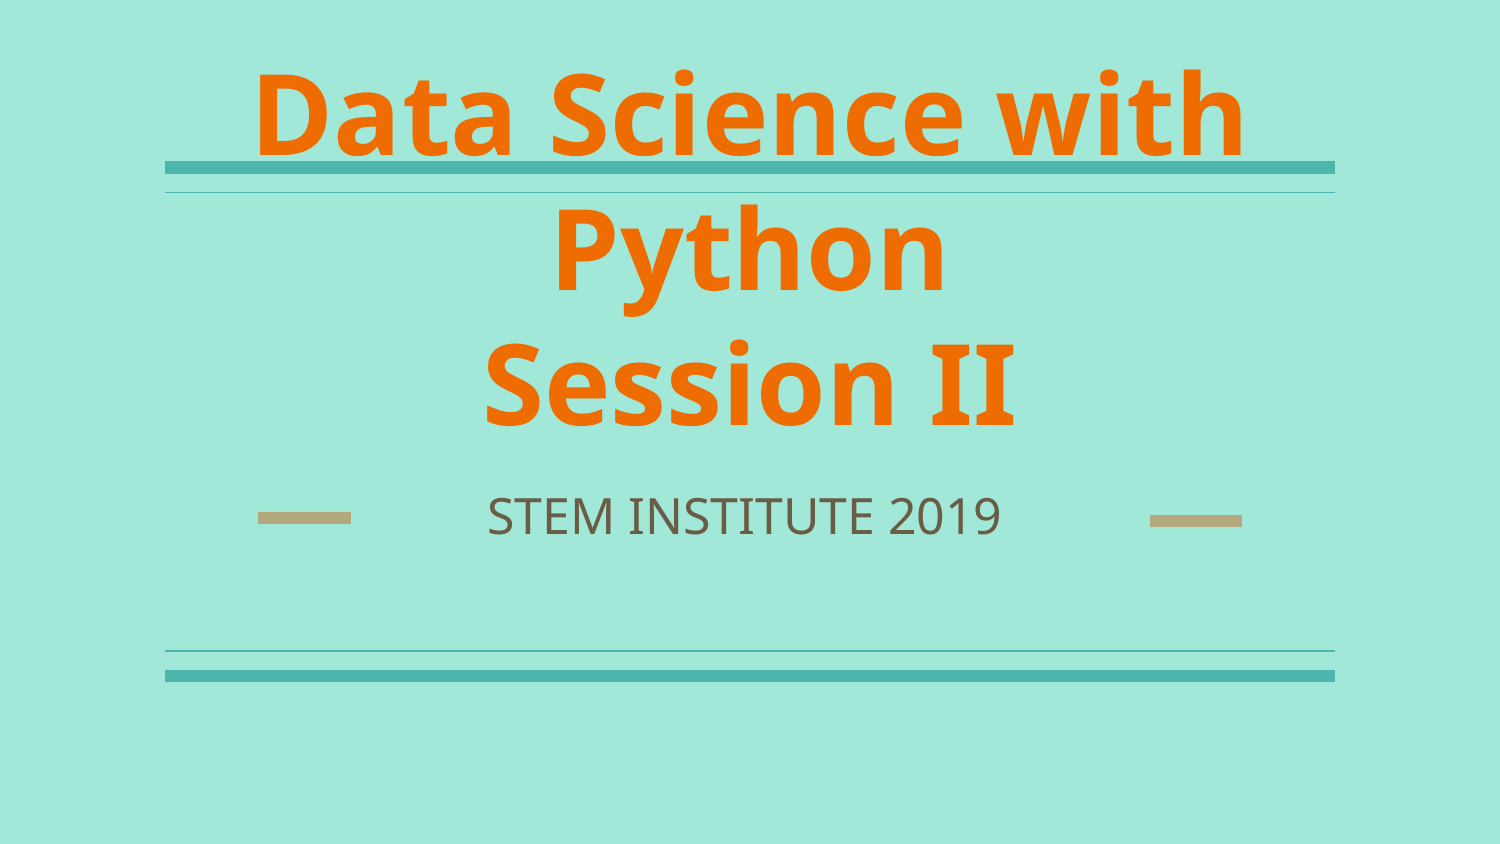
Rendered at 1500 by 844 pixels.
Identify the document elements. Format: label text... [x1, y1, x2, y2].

title Data Science with Python Session II [162, 300, 1338, 463]
subtitle STEM INSTITUTE 2019 [339, 469, 1150, 575]
